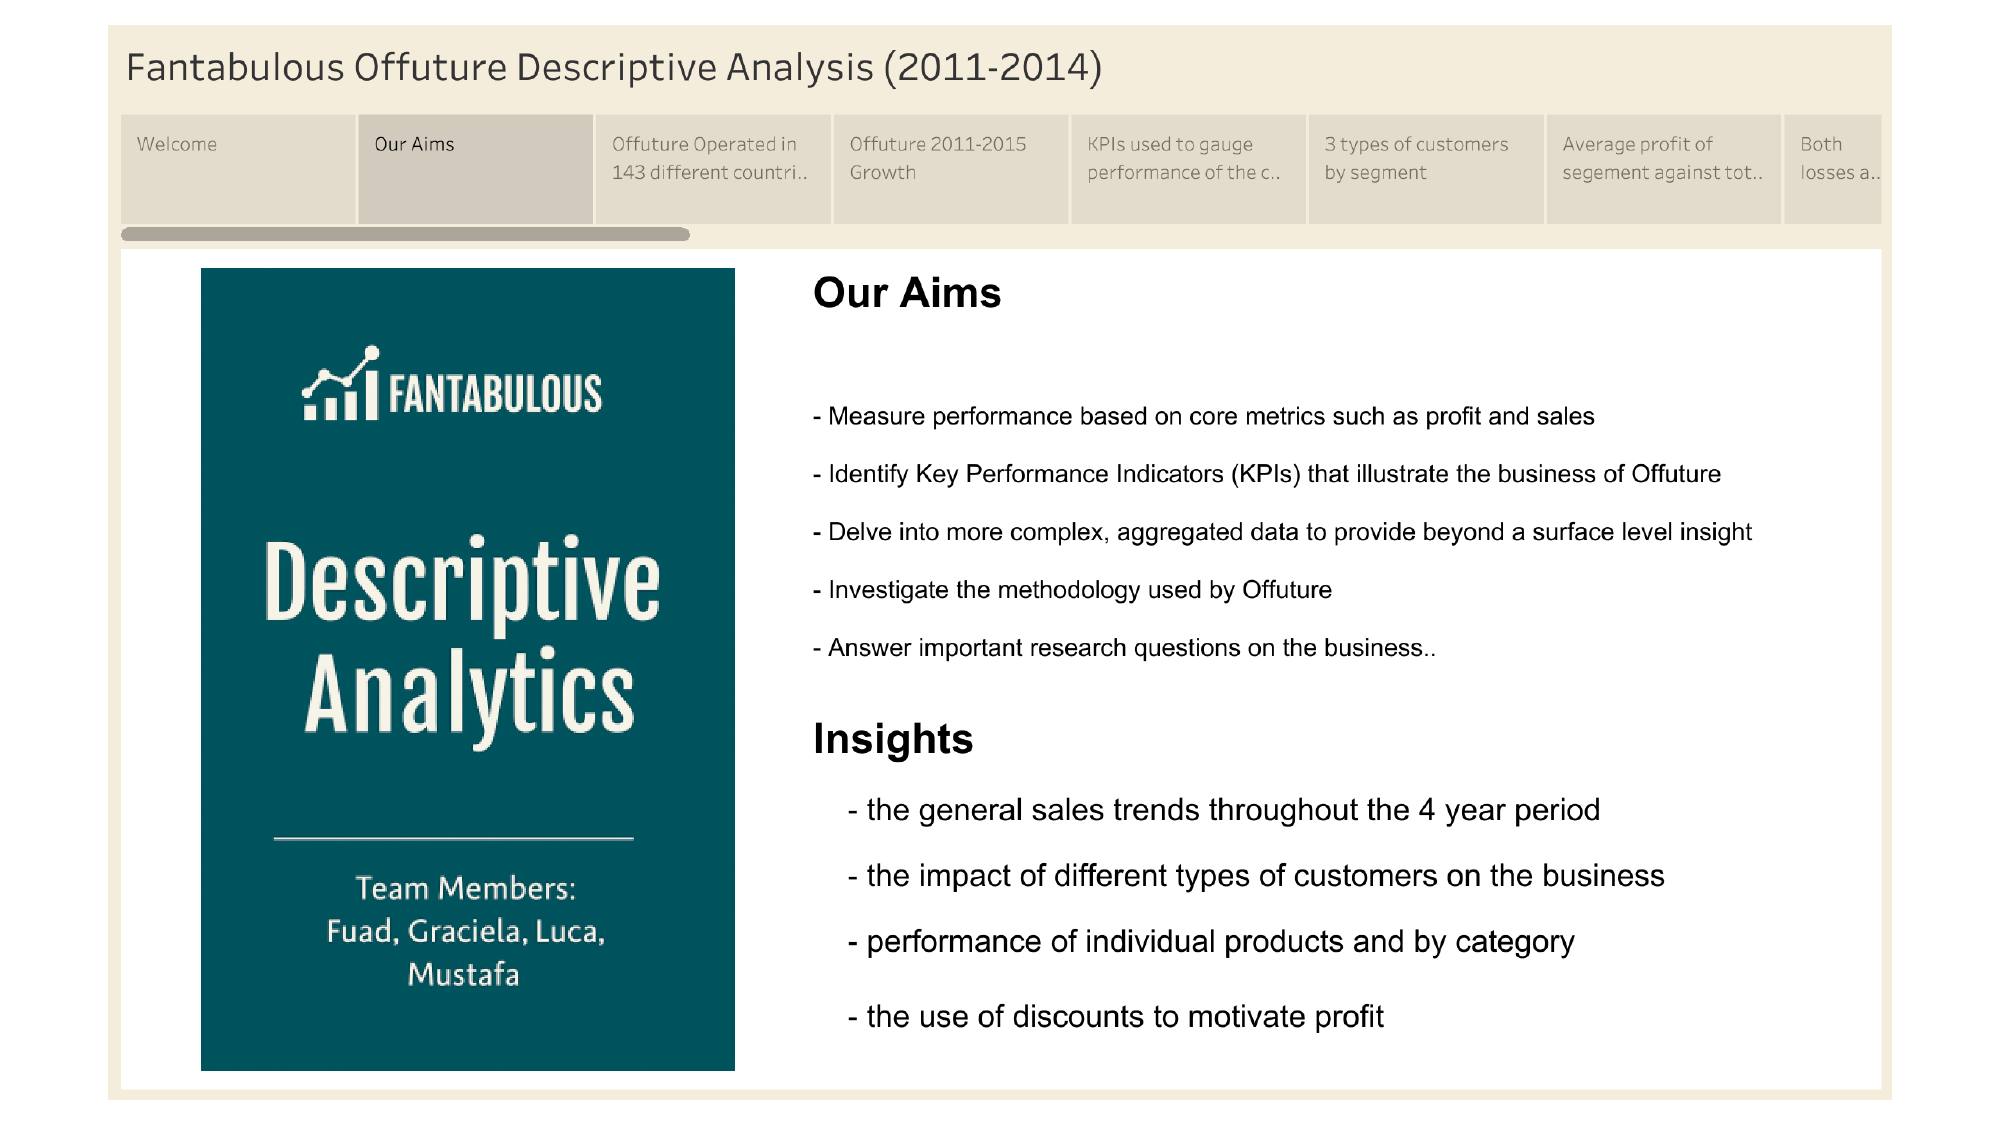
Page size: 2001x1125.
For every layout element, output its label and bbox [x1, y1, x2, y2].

picture [108, 25, 1892, 1100]
